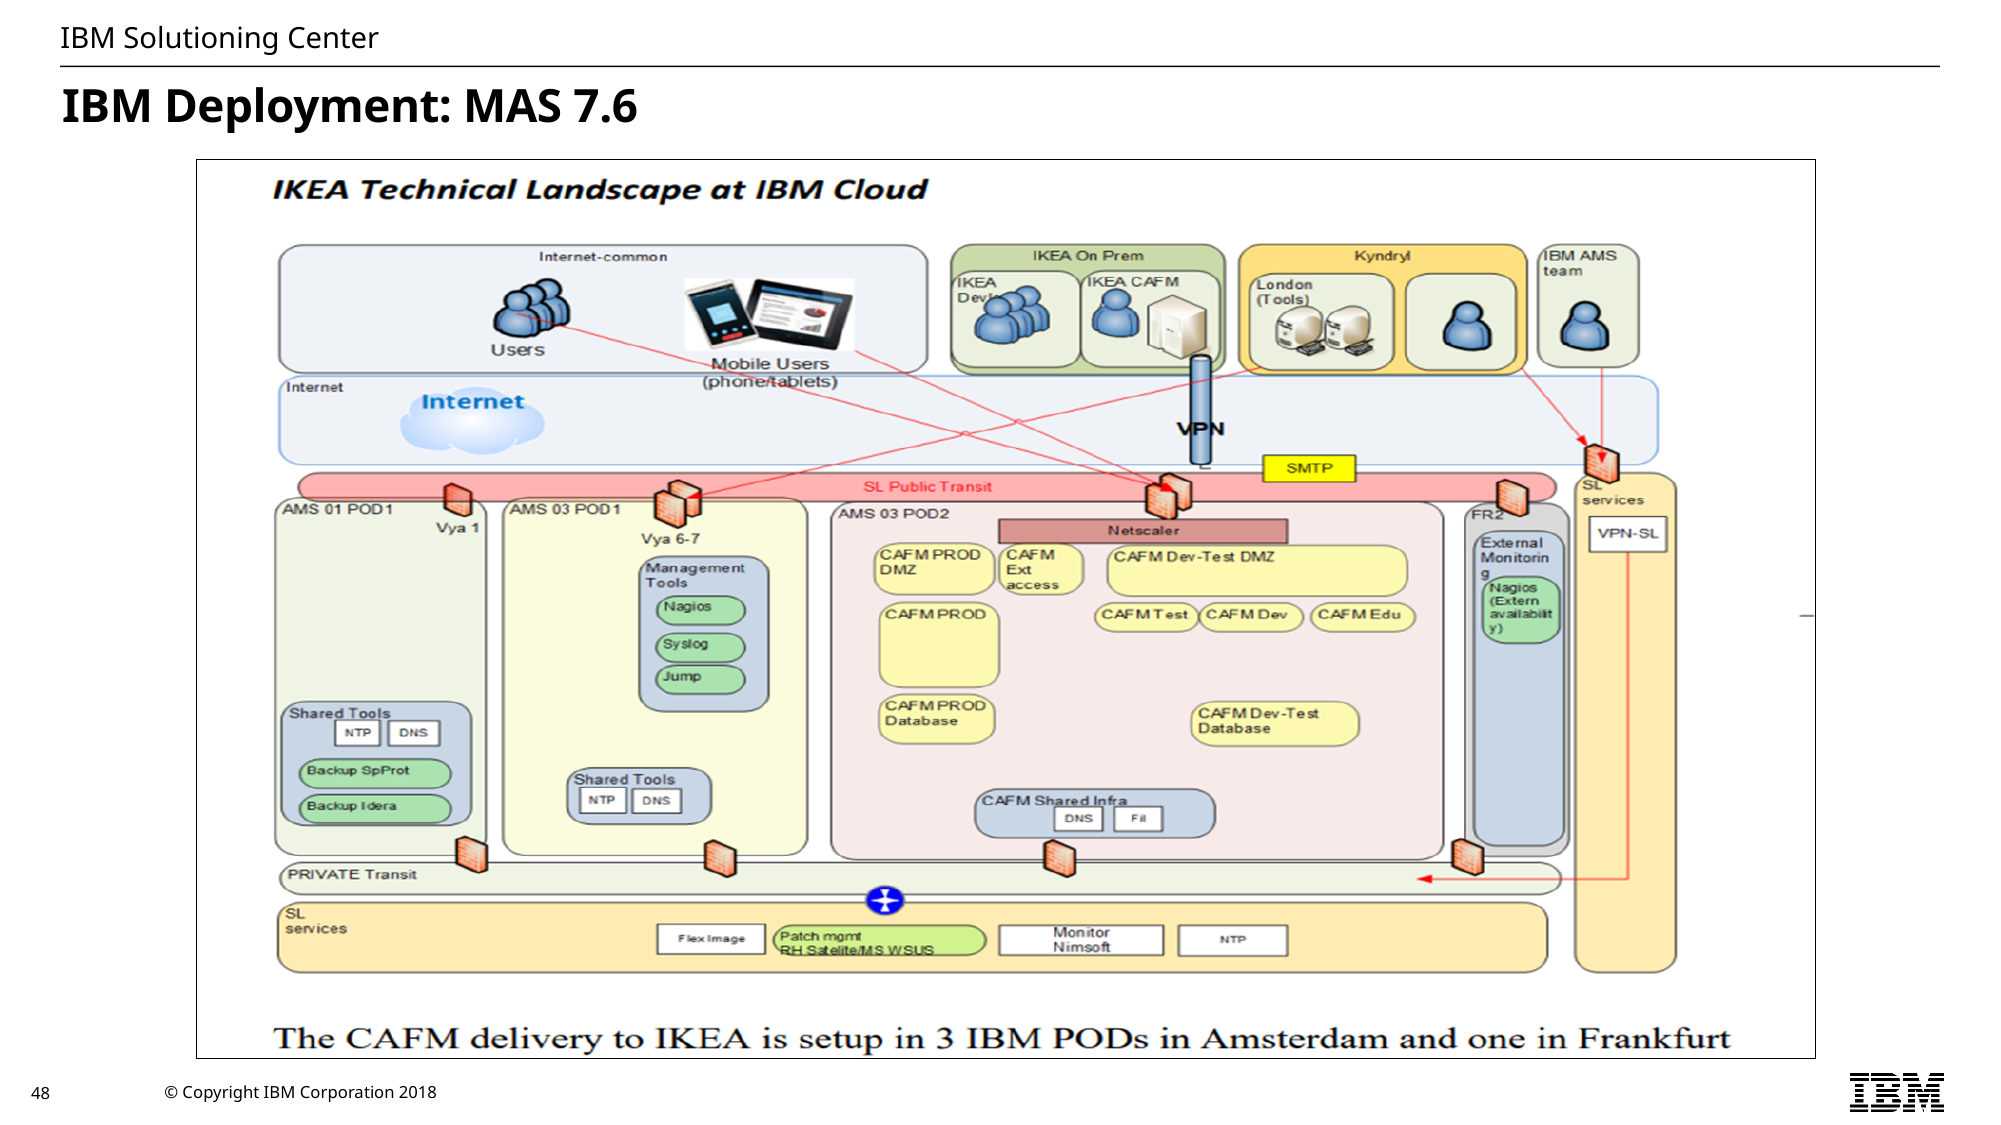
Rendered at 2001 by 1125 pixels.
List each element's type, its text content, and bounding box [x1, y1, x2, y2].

picture [196, 159, 1816, 1059]
title IBM Deployment: MAS 7.6 [60, 75, 1940, 213]
picture [1850, 1073, 1944, 1112]
slide_number 48 [7, 1071, 134, 1125]
